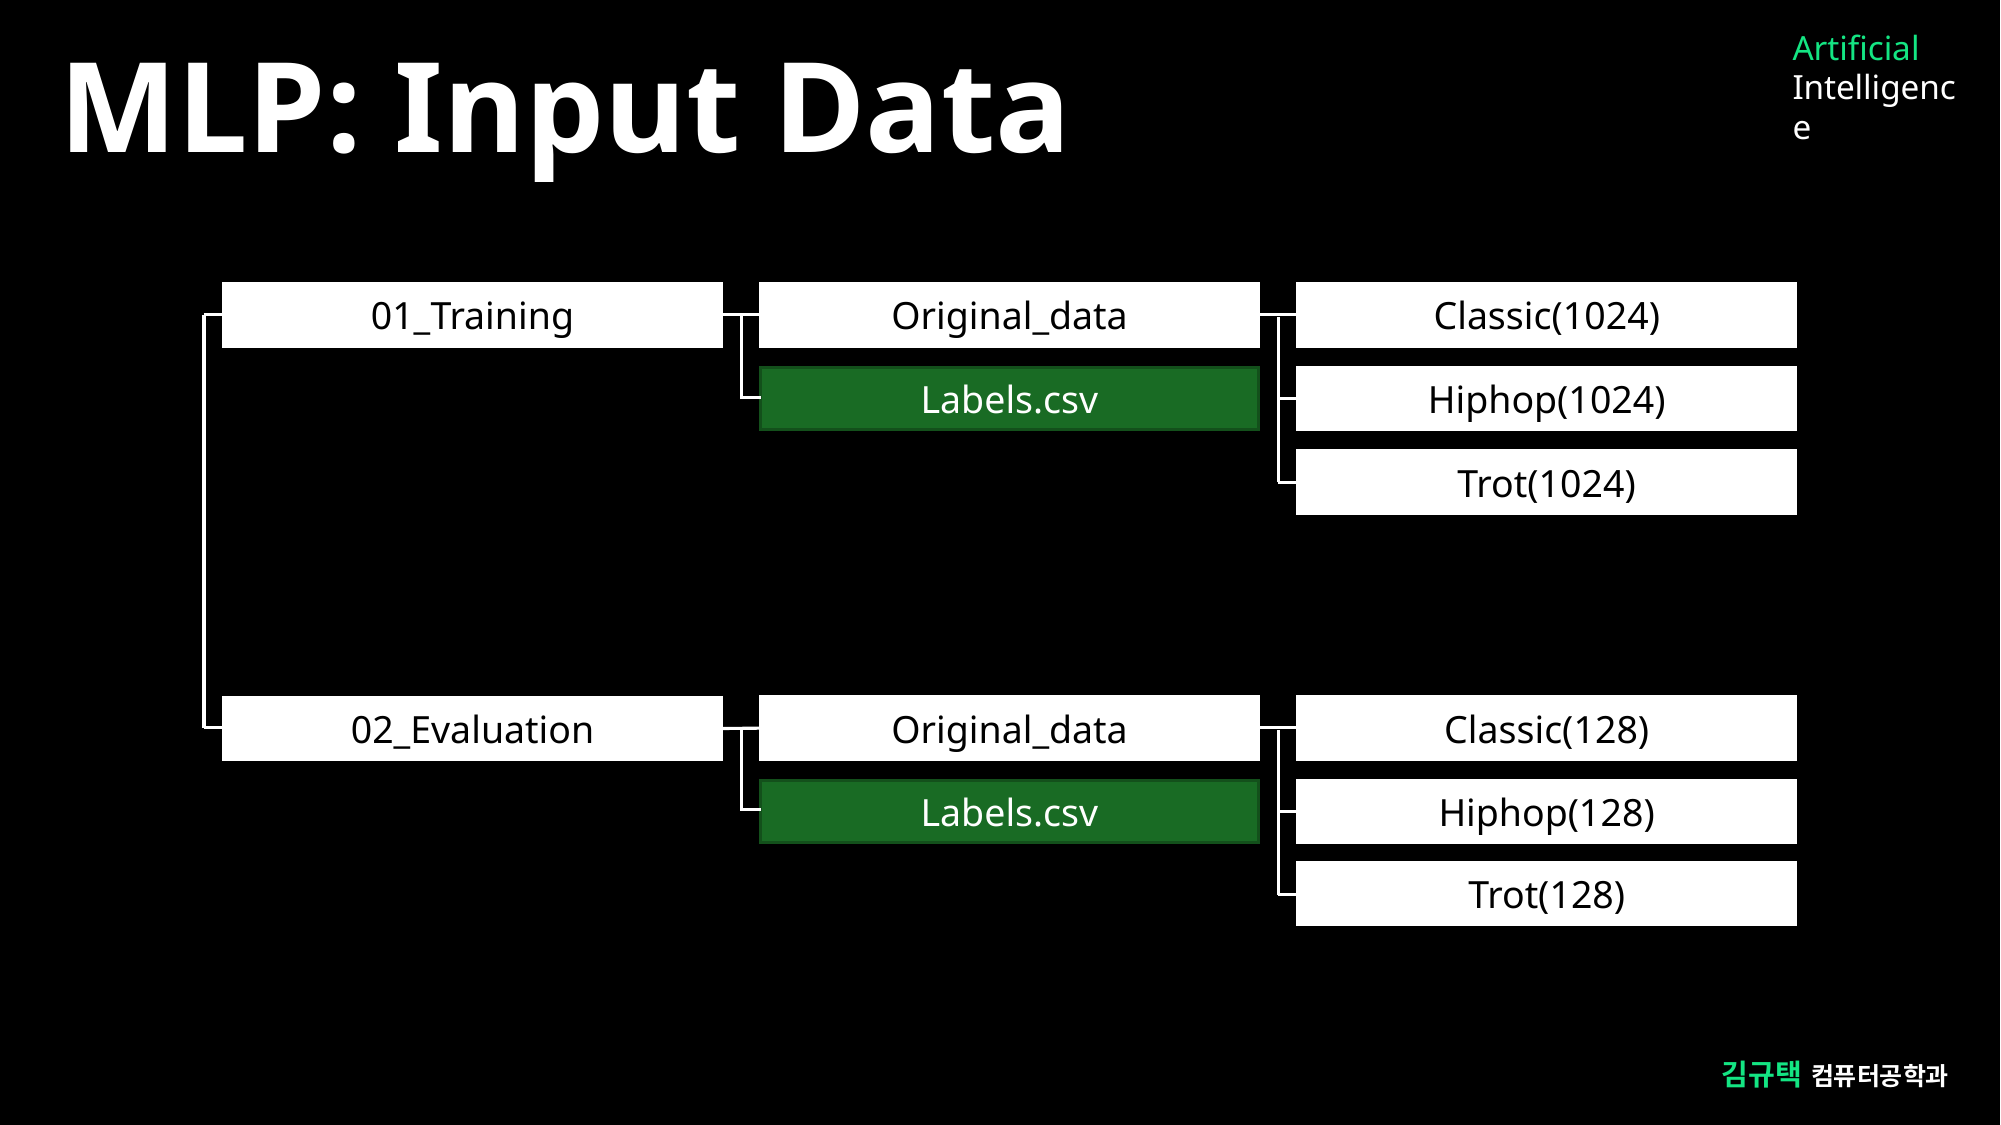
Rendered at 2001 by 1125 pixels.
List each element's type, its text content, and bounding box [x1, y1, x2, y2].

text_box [203, 283, 1797, 926]
text_box Artificial Intelligence [1776, 18, 1987, 158]
text_box MLP: Input Data [43, 18, 1736, 189]
text_box 김규택 컴퓨터공학과 [1705, 1043, 1989, 1104]
